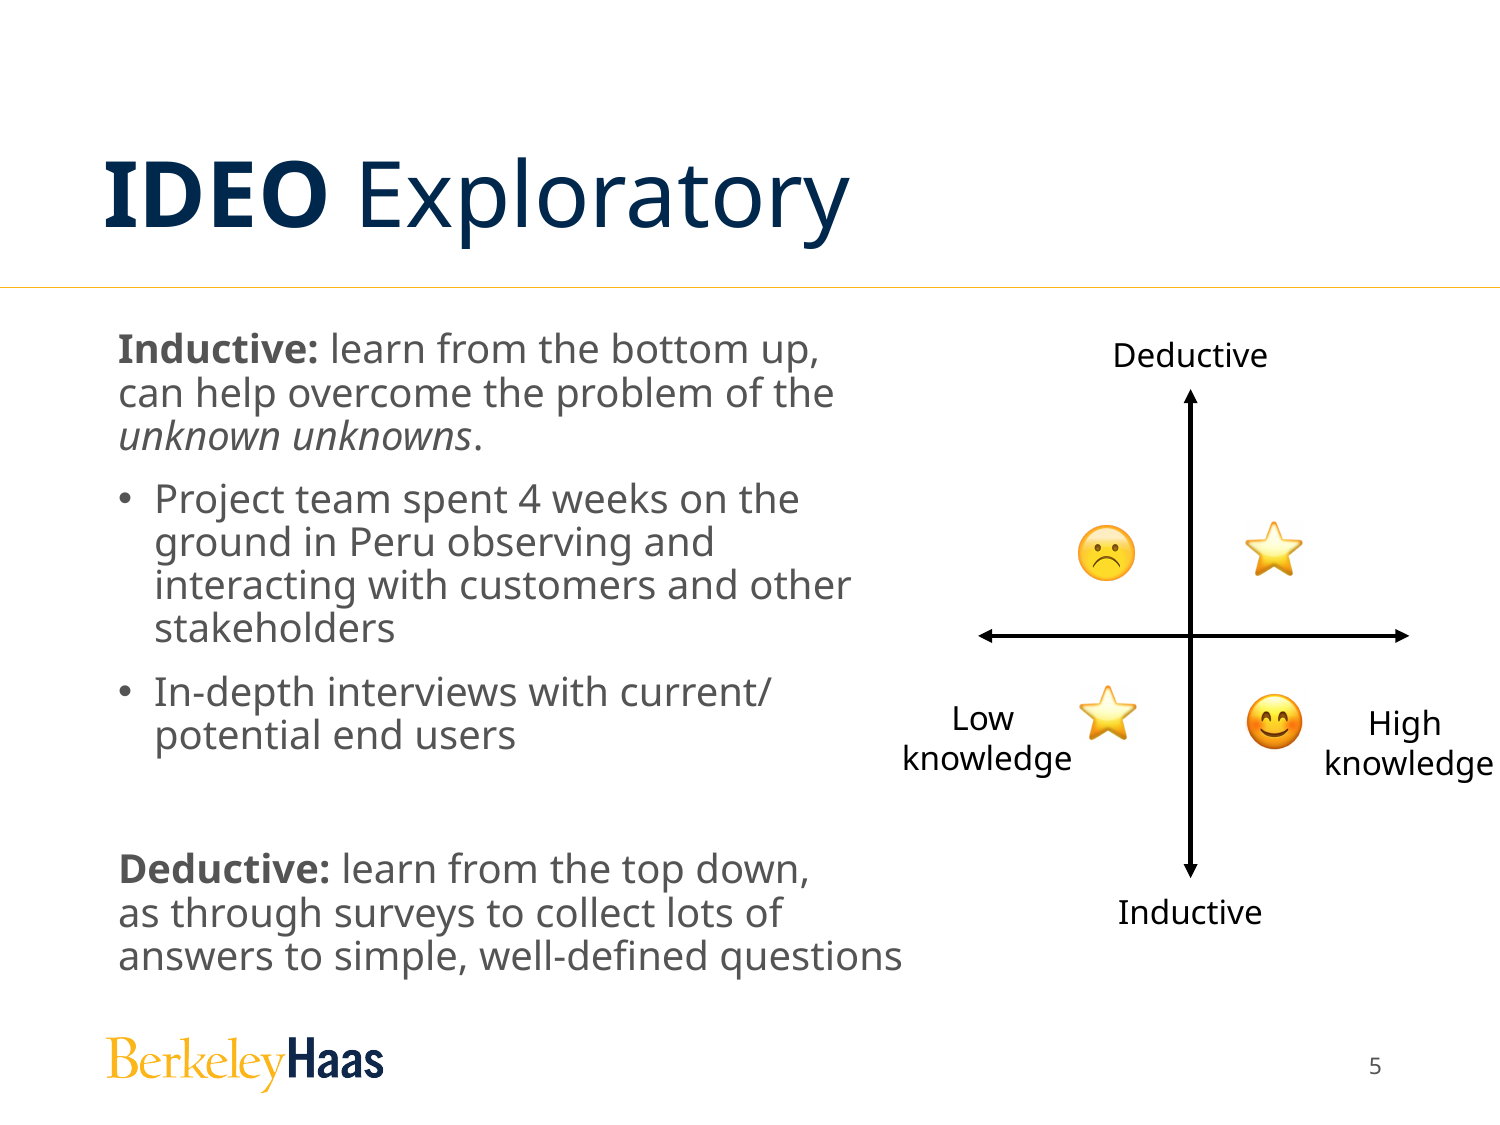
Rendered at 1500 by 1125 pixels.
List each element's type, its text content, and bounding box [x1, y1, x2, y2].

picture [1079, 683, 1137, 742]
picture [1244, 691, 1305, 752]
picture [103, 1034, 388, 1097]
text_box High knowledge [1309, 694, 1500, 790]
picture [1078, 524, 1135, 581]
text_box Inductive [1103, 884, 1278, 939]
title IDEO Exploratory [103, 59, 1397, 278]
picture [1244, 519, 1303, 578]
list Inductive: learn from the bottom up, can help overcome the problem of the unknown unknowns. Project team spent 4 weeks on the ground in Peru observing and interacting with customers and other stakeholders In-depth interviews with current/ potential end users Deductive: learn from the top down, as through surveys to collect lots of answers to simple, well-defined questions [103, 299, 922, 1014]
text_box Low knowledge [887, 689, 1088, 785]
text_box Deductive [1097, 326, 1284, 382]
slide_number 4 [1270, 1037, 1397, 1098]
